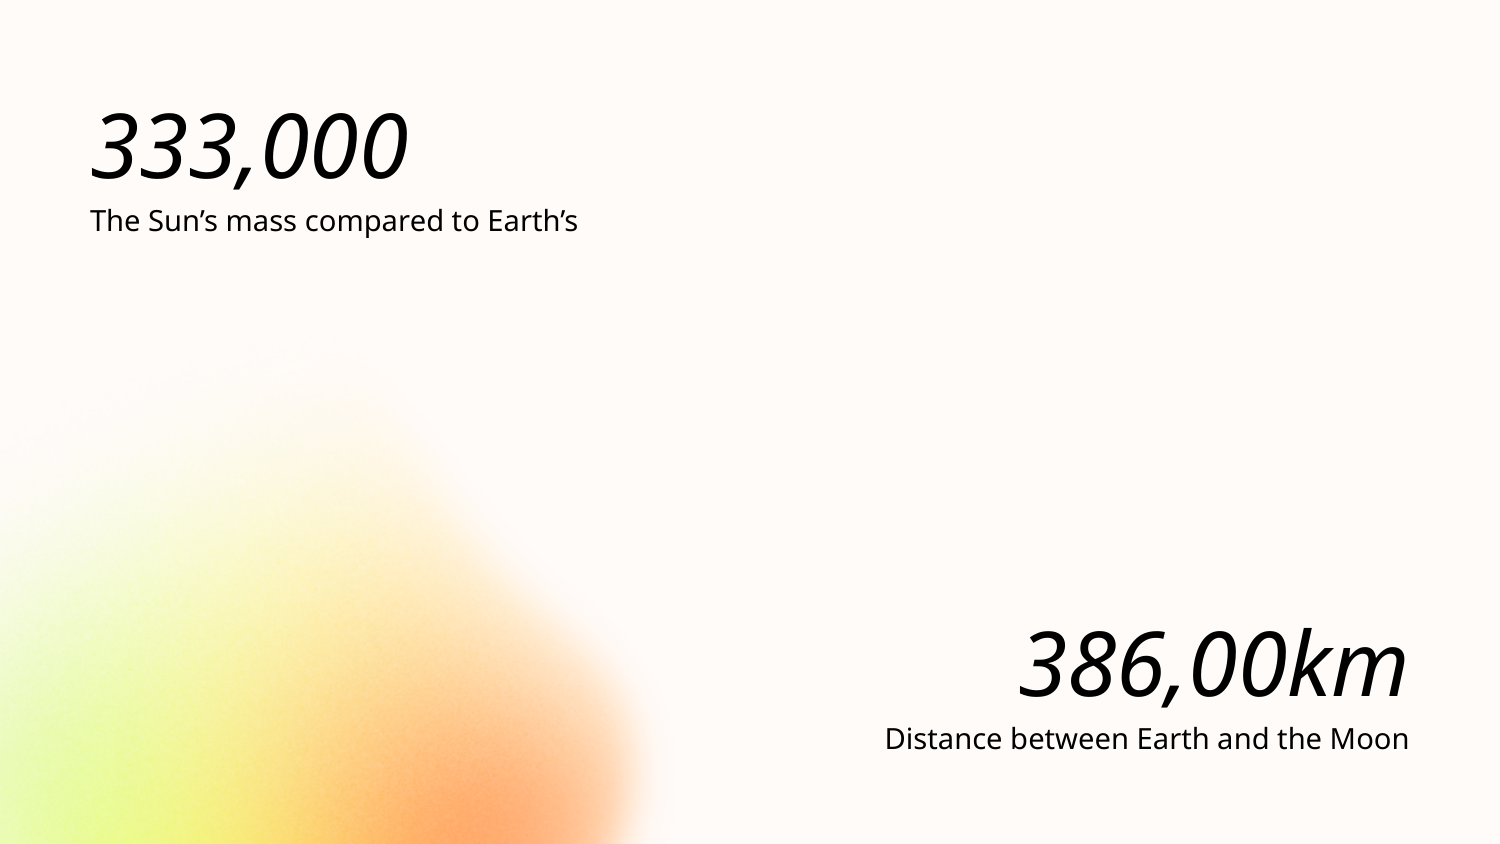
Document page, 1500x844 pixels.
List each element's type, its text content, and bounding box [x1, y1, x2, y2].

text_box [0, 239, 846, 844]
title 386,00km [864, 605, 1425, 705]
subtitle Distance between Earth and the Moon [864, 705, 1425, 756]
subtitle The Sun’s mass compared to Earth’s [75, 187, 636, 239]
title 333,000 [75, 87, 636, 187]
